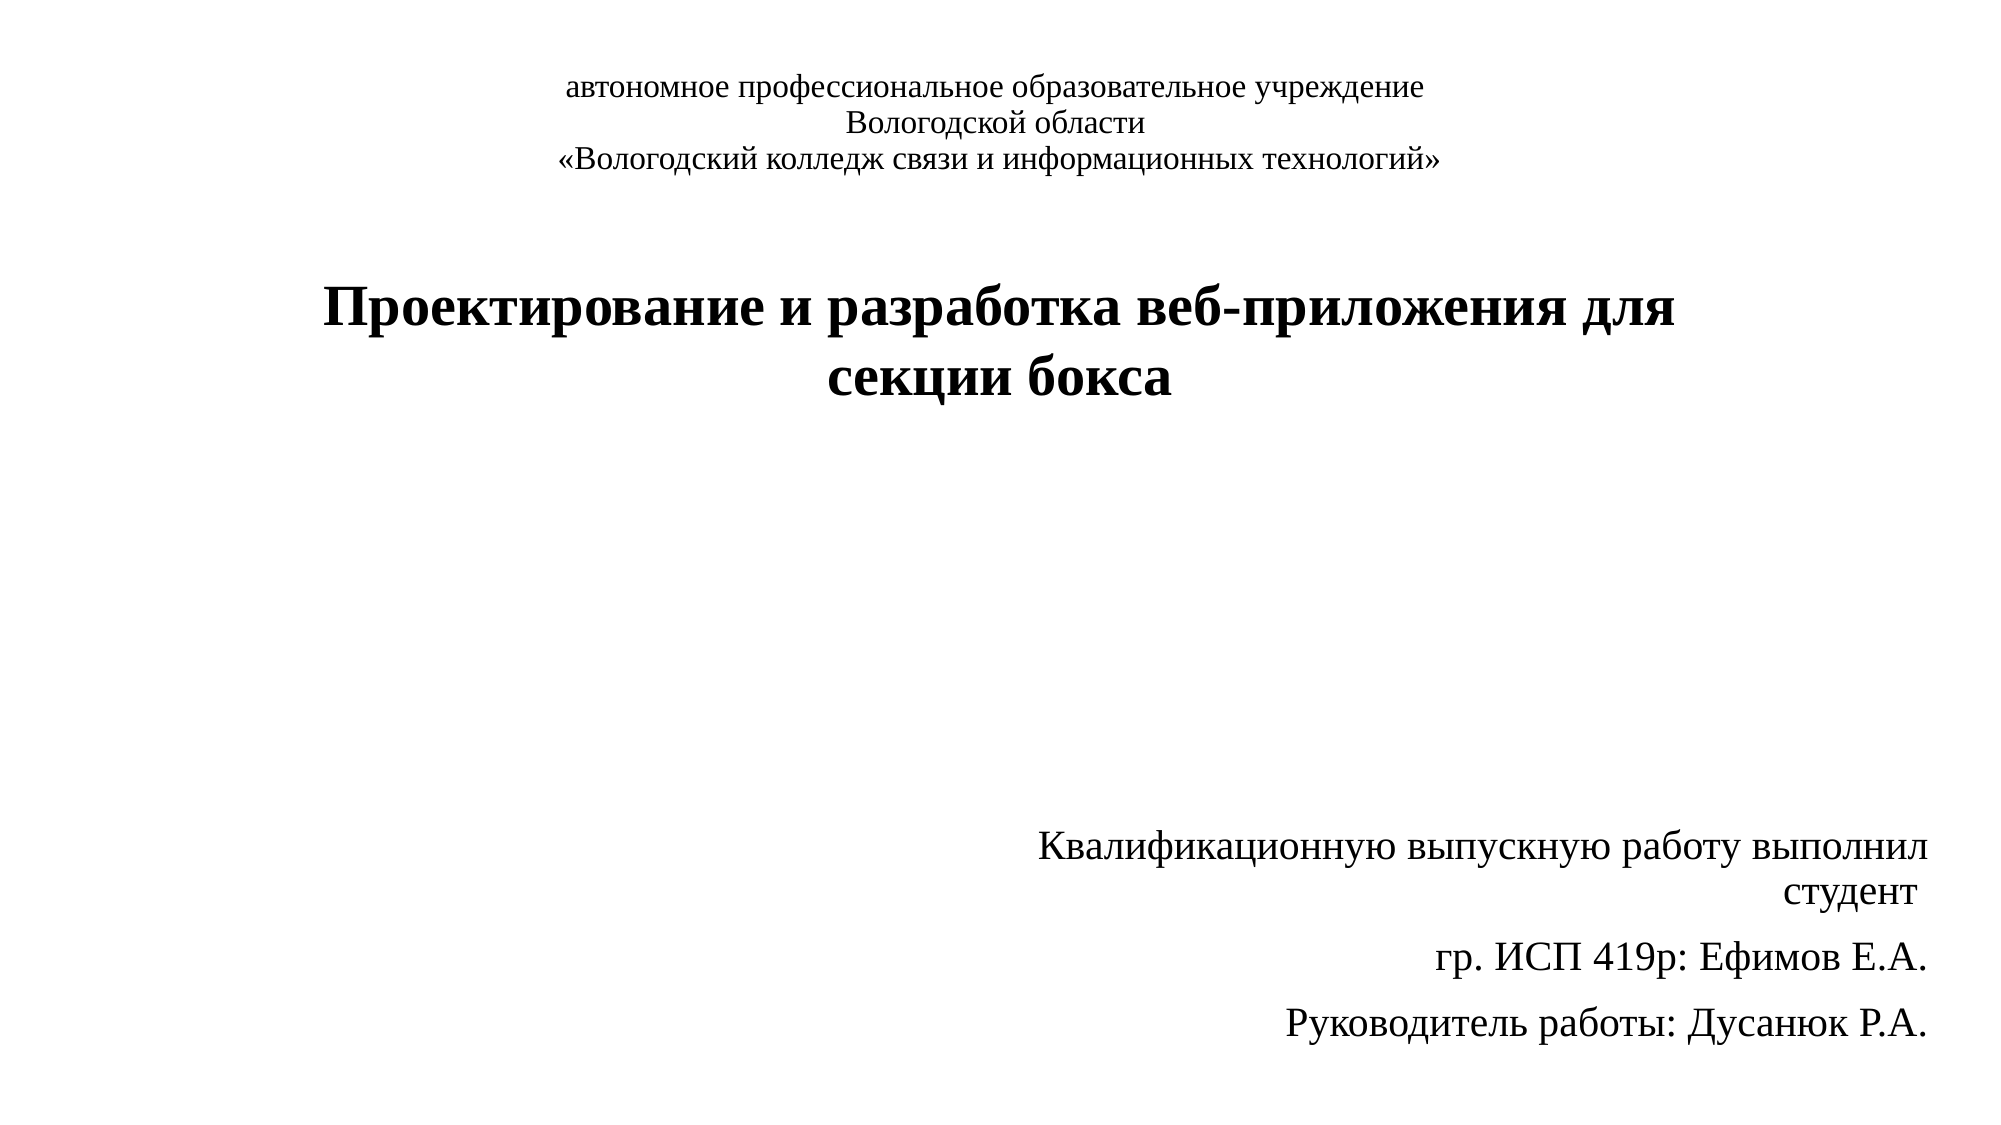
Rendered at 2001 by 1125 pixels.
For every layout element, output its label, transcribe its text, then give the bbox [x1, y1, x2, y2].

text_box Проектирование и разработка веб-приложения для секции бокса [264, 259, 1736, 415]
text_box автономное профессиональное образовательное учреждение Вологодской области «Вологодский колледж связи и информационных технологий» [350, 0, 1650, 259]
text_box Квалификационную выпускную работу выполнил студент гр. ИСП 419р: Ефимов Е.А. Руководитель работы: Дусанюк Р.А. [937, 815, 1944, 1076]
